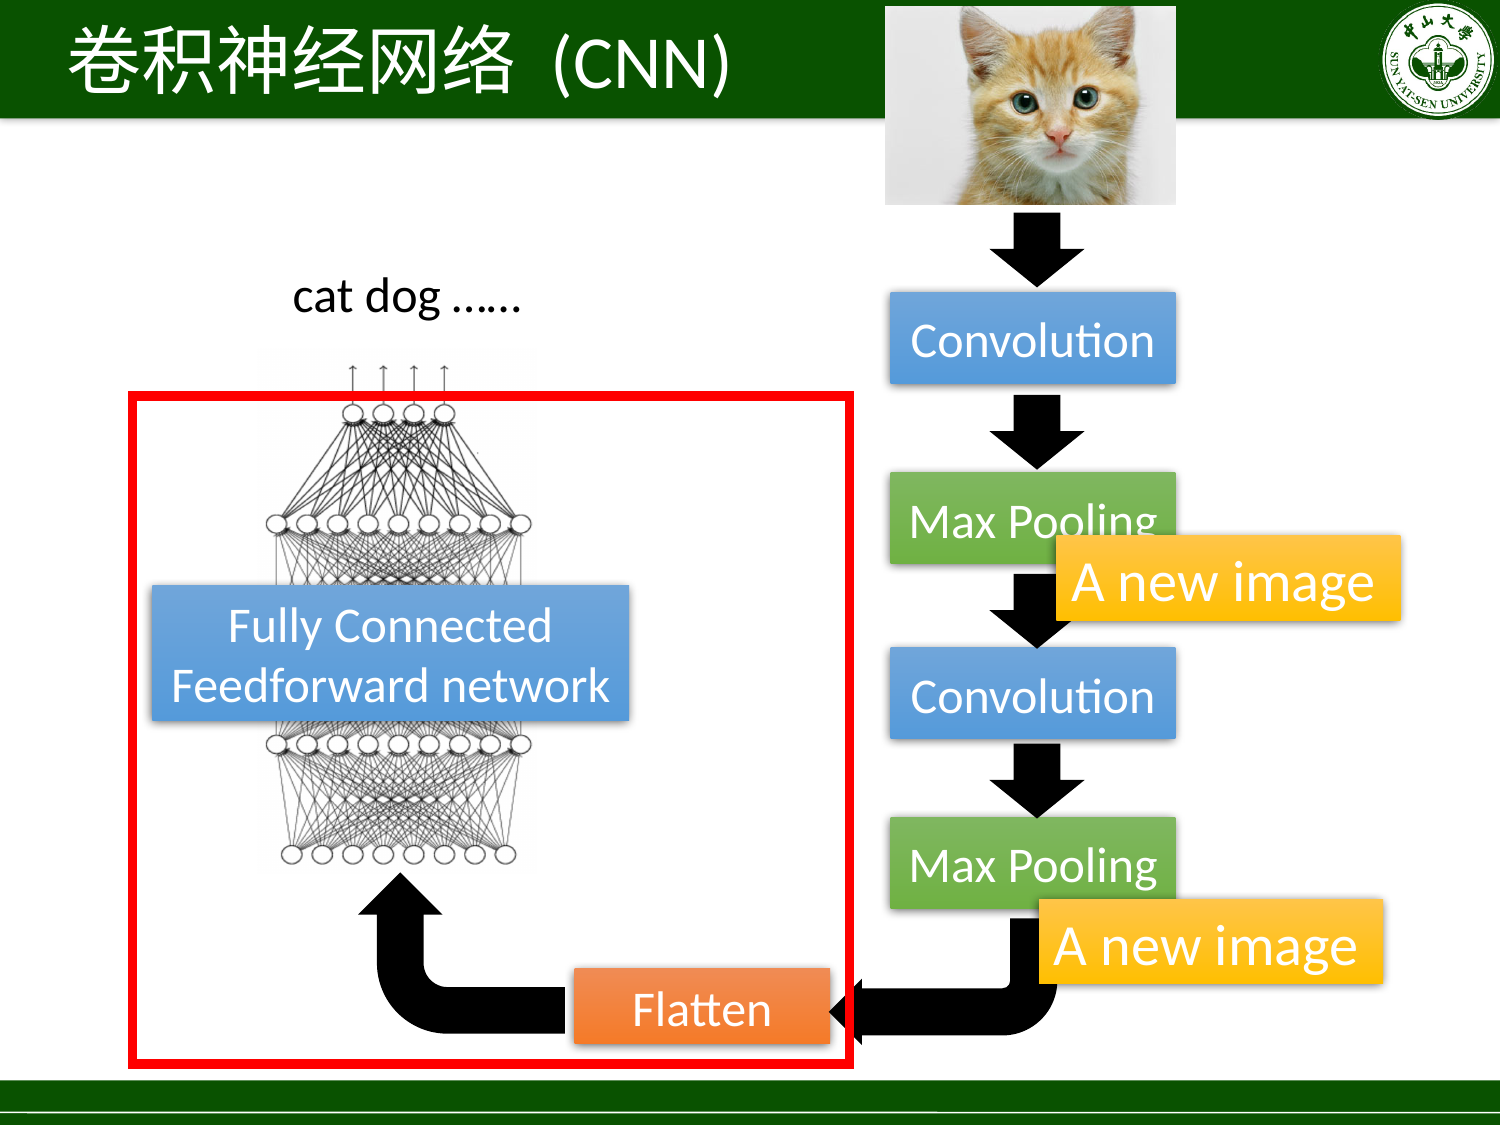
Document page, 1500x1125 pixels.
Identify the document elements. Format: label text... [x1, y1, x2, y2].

text_box A new image [1039, 899, 1384, 984]
text_box Max Pooling [890, 817, 1176, 909]
text_box [989, 743, 1085, 819]
text_box A new image [1056, 535, 1401, 621]
text_box [989, 573, 1058, 649]
text_box [989, 394, 1085, 470]
text_box 卷积神经网络 (CNN) [0, 0, 1378, 119]
text_box [850, 918, 1056, 1046]
text_box Convolution [890, 647, 1176, 739]
text_box [131, 395, 850, 1065]
text_box cat dog …… [238, 255, 575, 331]
picture [1378, 0, 1498, 120]
text_box [0, 1113, 1500, 1125]
text_box [989, 212, 1085, 288]
text_box Max Pooling [890, 472, 1176, 564]
picture [884, 6, 1176, 205]
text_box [152, 348, 630, 874]
text_box [0, 1080, 1500, 1112]
text_box Convolution [890, 292, 1176, 384]
